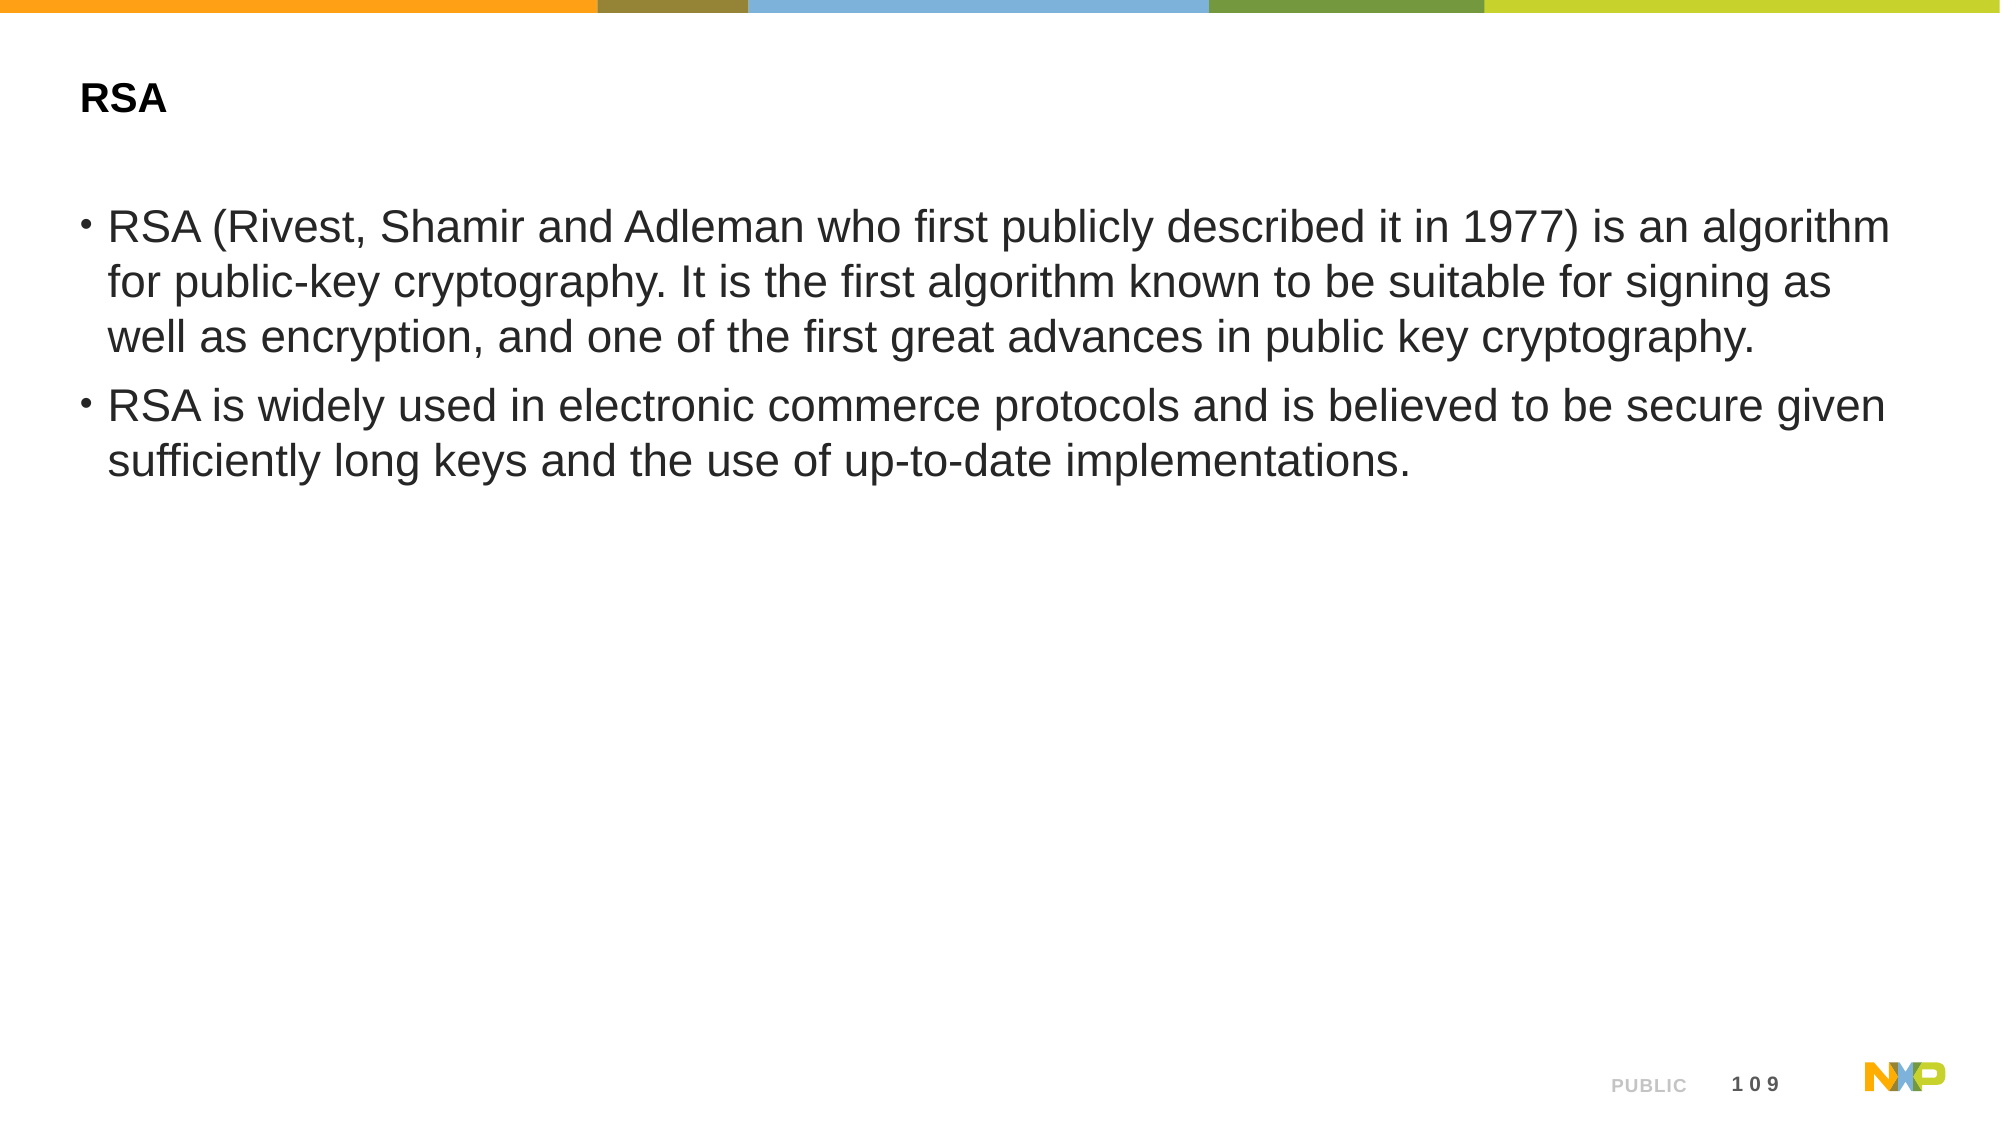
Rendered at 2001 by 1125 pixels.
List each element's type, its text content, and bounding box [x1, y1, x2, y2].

list RSA (Rivest, Shamir and Adleman who first publicly described it in 1977) is an algorithm for public-key cryptography. It is the first algorithm known to be suitable for signing as well as encryption, and one of the first great advances in public key cryptography. RSA is widely used in electronic commerce protocols and is believed to be secure given sufficiently long keys and the use of up-to-date implementations. [64, 189, 1940, 955]
title RSA [64, 62, 1940, 171]
